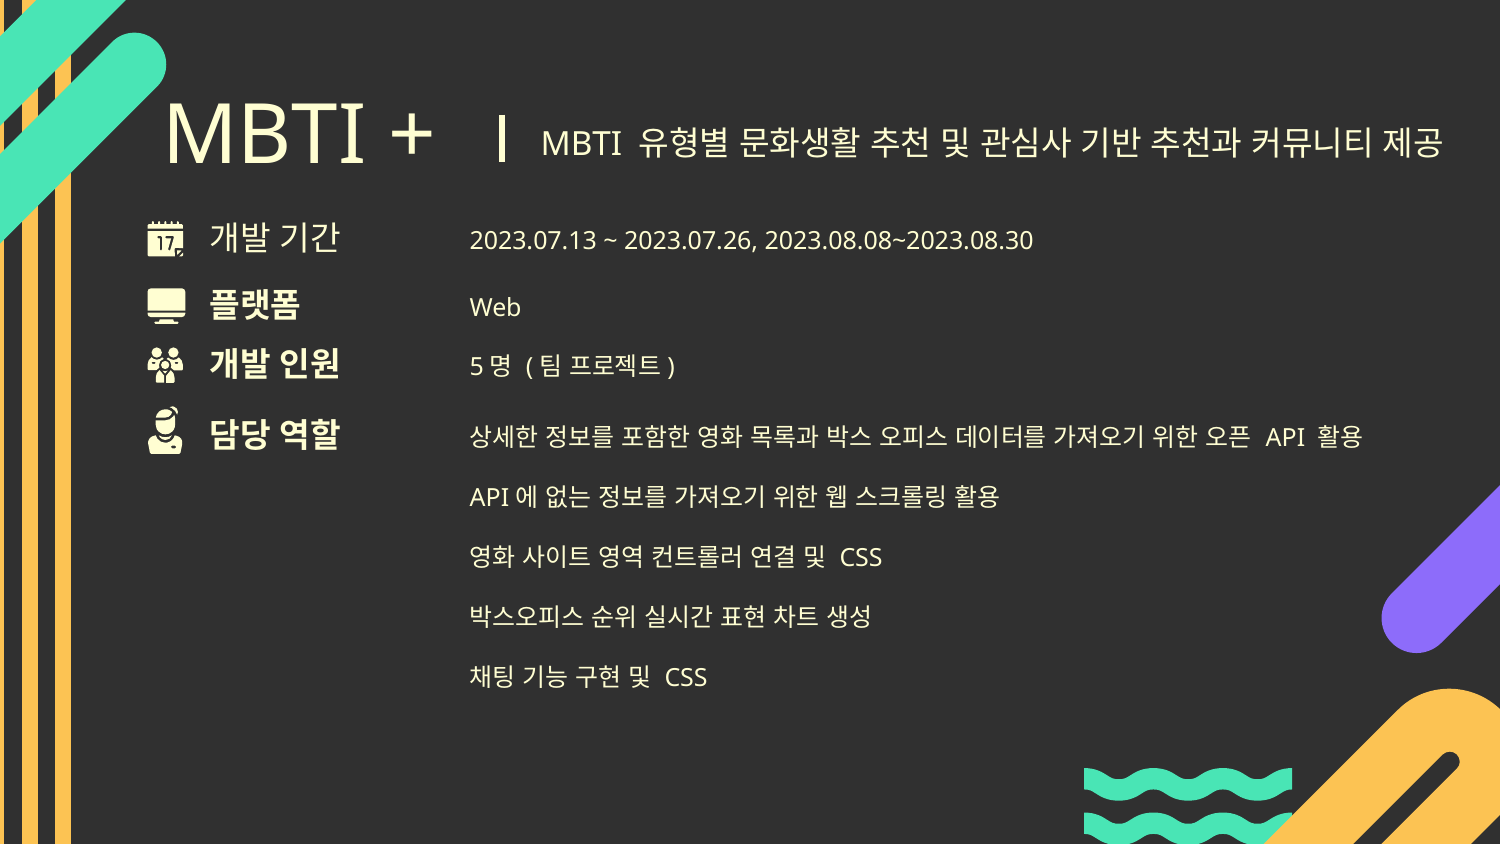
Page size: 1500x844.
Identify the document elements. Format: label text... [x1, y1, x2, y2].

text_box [147, 288, 186, 324]
text_box 담당 역할 [194, 406, 361, 470]
subtitle 2023.07.13 ~ 2023.07.26, 2023.08.08~2023.08.30 [454, 209, 1093, 257]
text_box 플랫폼 [194, 276, 361, 335]
text_box 상세한 정보를 포함한 영화 목록과 박스 오피스 데이터를 가져오기 위한 오픈 API 활용 API에 없는 정보를 가져오기 위한 웹 스크롤링 활용 영화 사이트 영역 컨트롤러 연결 및 CSS 박스오피스 순위 실시간 표현 차트 생성 채팅 기능 구현 및 CSS [454, 406, 1412, 706]
text_box 5명 (팀 프로젝트) [454, 335, 918, 383]
text_box Web [454, 276, 918, 324]
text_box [147, 406, 184, 455]
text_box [147, 347, 184, 384]
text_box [147, 220, 184, 257]
text_box 개발 인원 [194, 335, 361, 399]
subtitle 개발 기간 [194, 209, 361, 272]
subtitle MBTI 유형별 문화생활 추천 및 관심사 기반 추천과 커뮤니티 제공 [525, 114, 1483, 178]
text_box MBTI + [147, 67, 703, 194]
